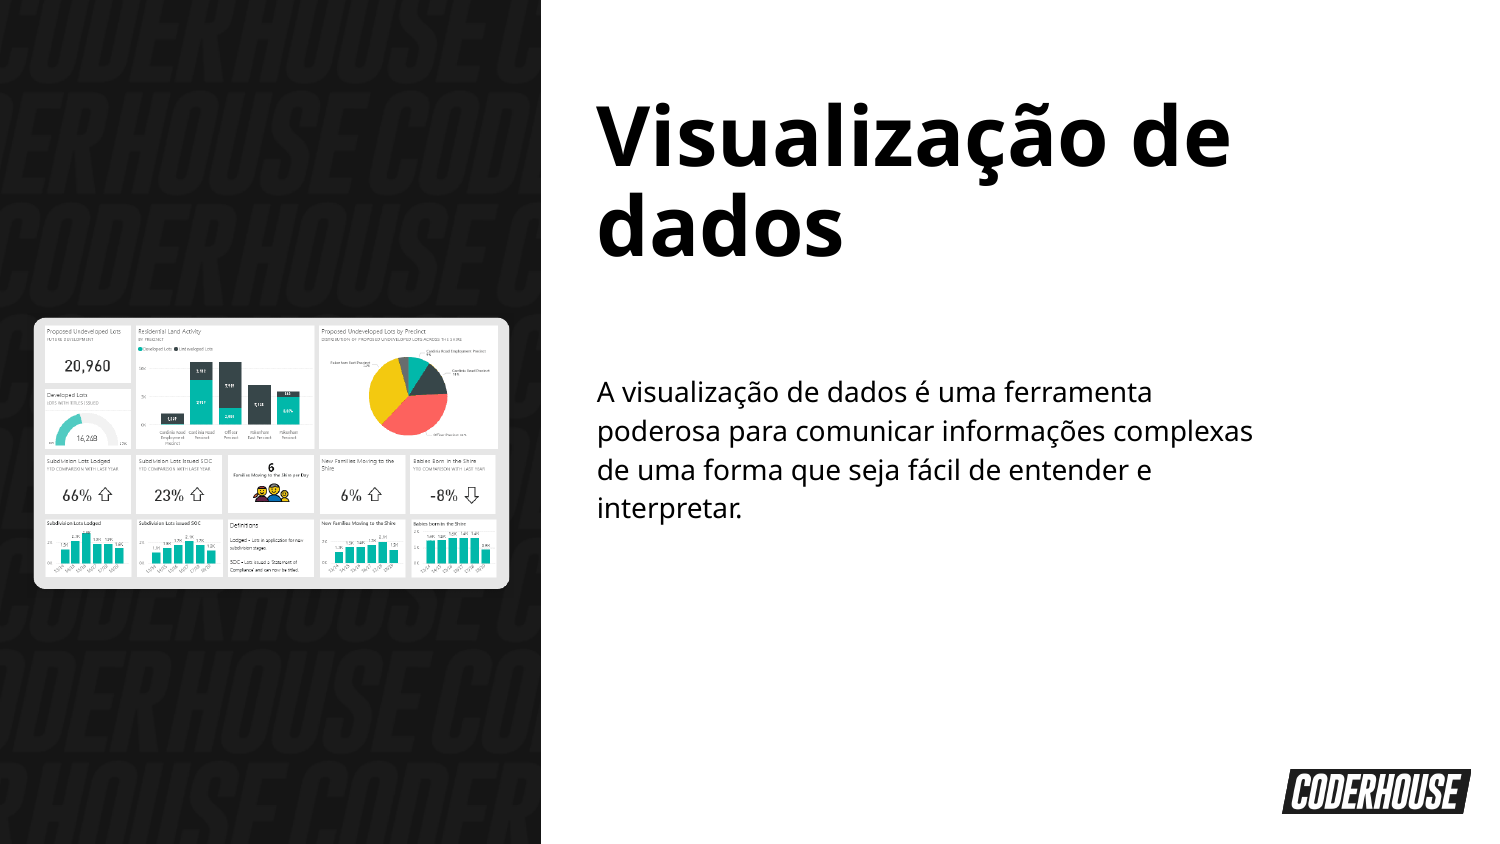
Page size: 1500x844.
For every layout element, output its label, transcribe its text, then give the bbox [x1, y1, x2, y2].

picture [1281, 769, 1471, 814]
text_box Visualização de dados [581, 79, 1431, 290]
text_box A visualização de dados é uma ferramenta poderosa para comunicar informações complexas de uma forma que seja fácil de entender e interpretar. [581, 354, 1274, 617]
picture [0, 0, 542, 844]
